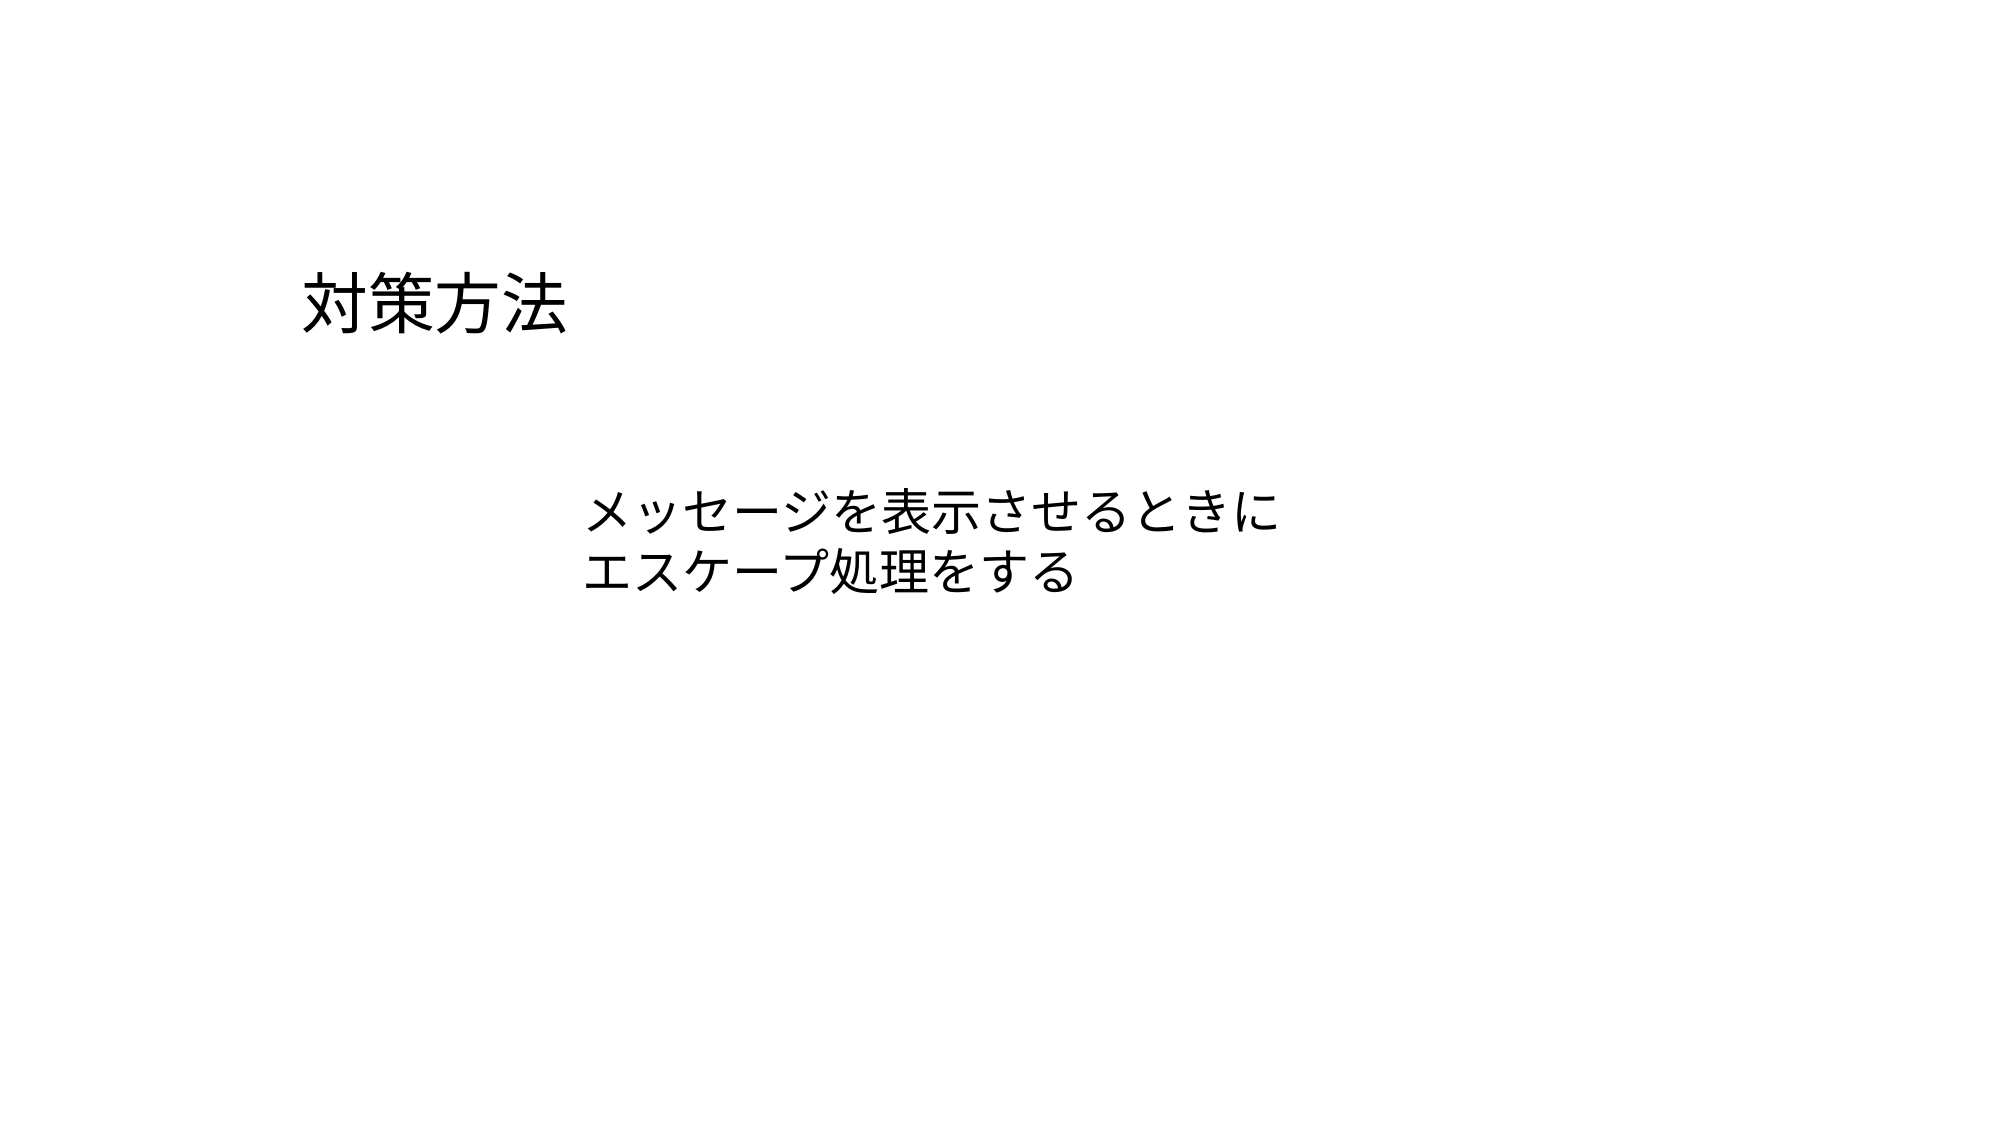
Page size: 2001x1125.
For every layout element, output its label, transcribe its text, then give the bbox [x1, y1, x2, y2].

text_box 対策方法 [286, 254, 880, 350]
text_box メッセージを表示させるときにエスケープ処理をする [567, 473, 1319, 608]
